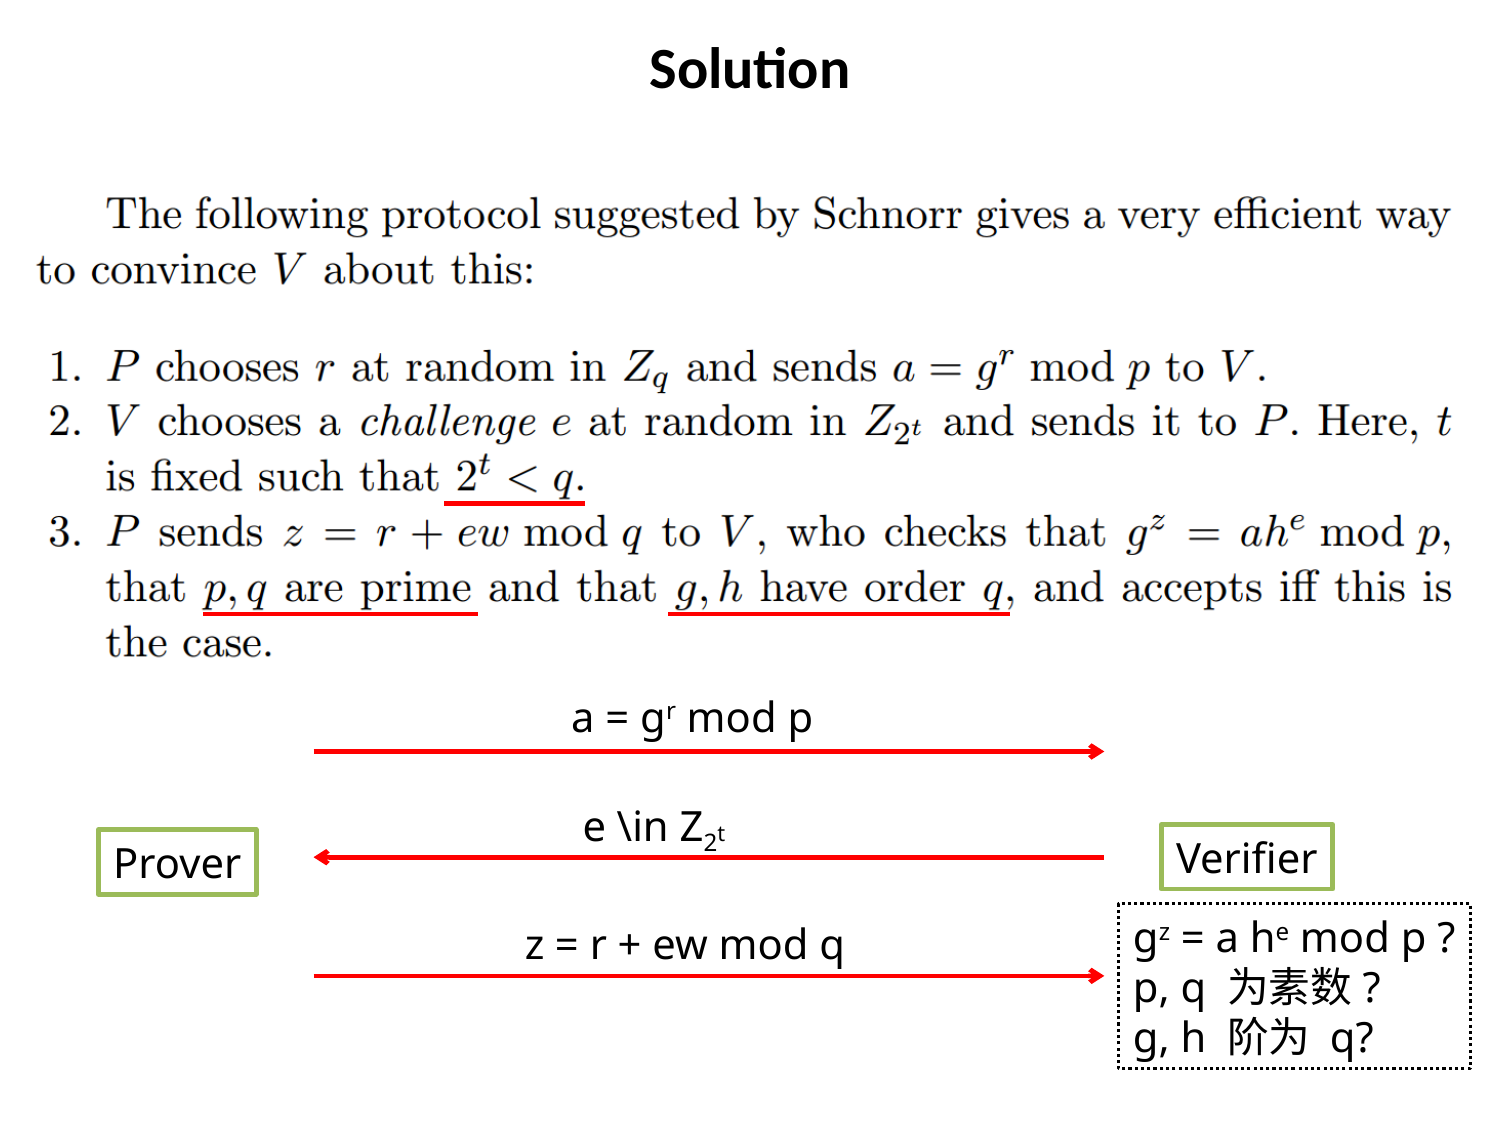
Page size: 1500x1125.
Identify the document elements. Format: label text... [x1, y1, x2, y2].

text_box Verifier [1161, 824, 1333, 890]
text_box z = r + ew mod q [510, 910, 861, 975]
picture [12, 184, 1488, 684]
text_box Solution [0, 37, 1500, 140]
text_box gz = a he mod p ? p, q 为素数? g, h 阶为 q? [1118, 903, 1471, 1069]
text_box a = gr mod p [556, 693, 828, 748]
text_box e \in Z2t [567, 792, 740, 856]
text_box Prover [98, 829, 257, 895]
